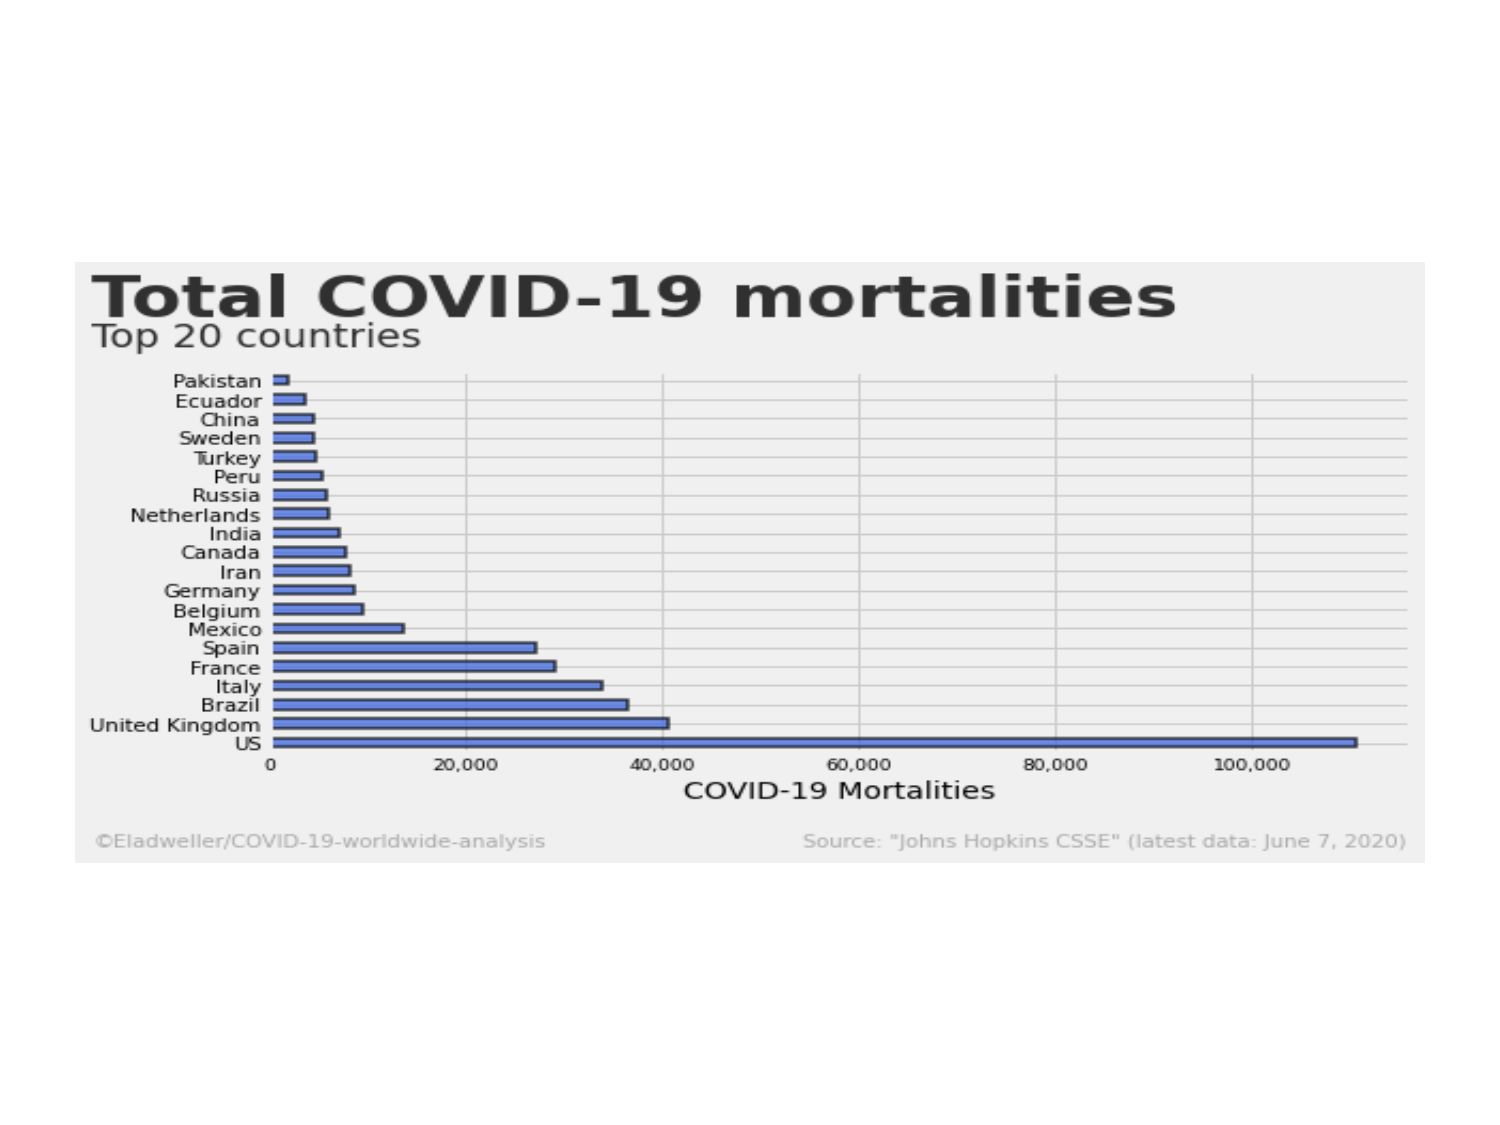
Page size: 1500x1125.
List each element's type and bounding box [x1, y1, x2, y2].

picture [74, 262, 1426, 863]
